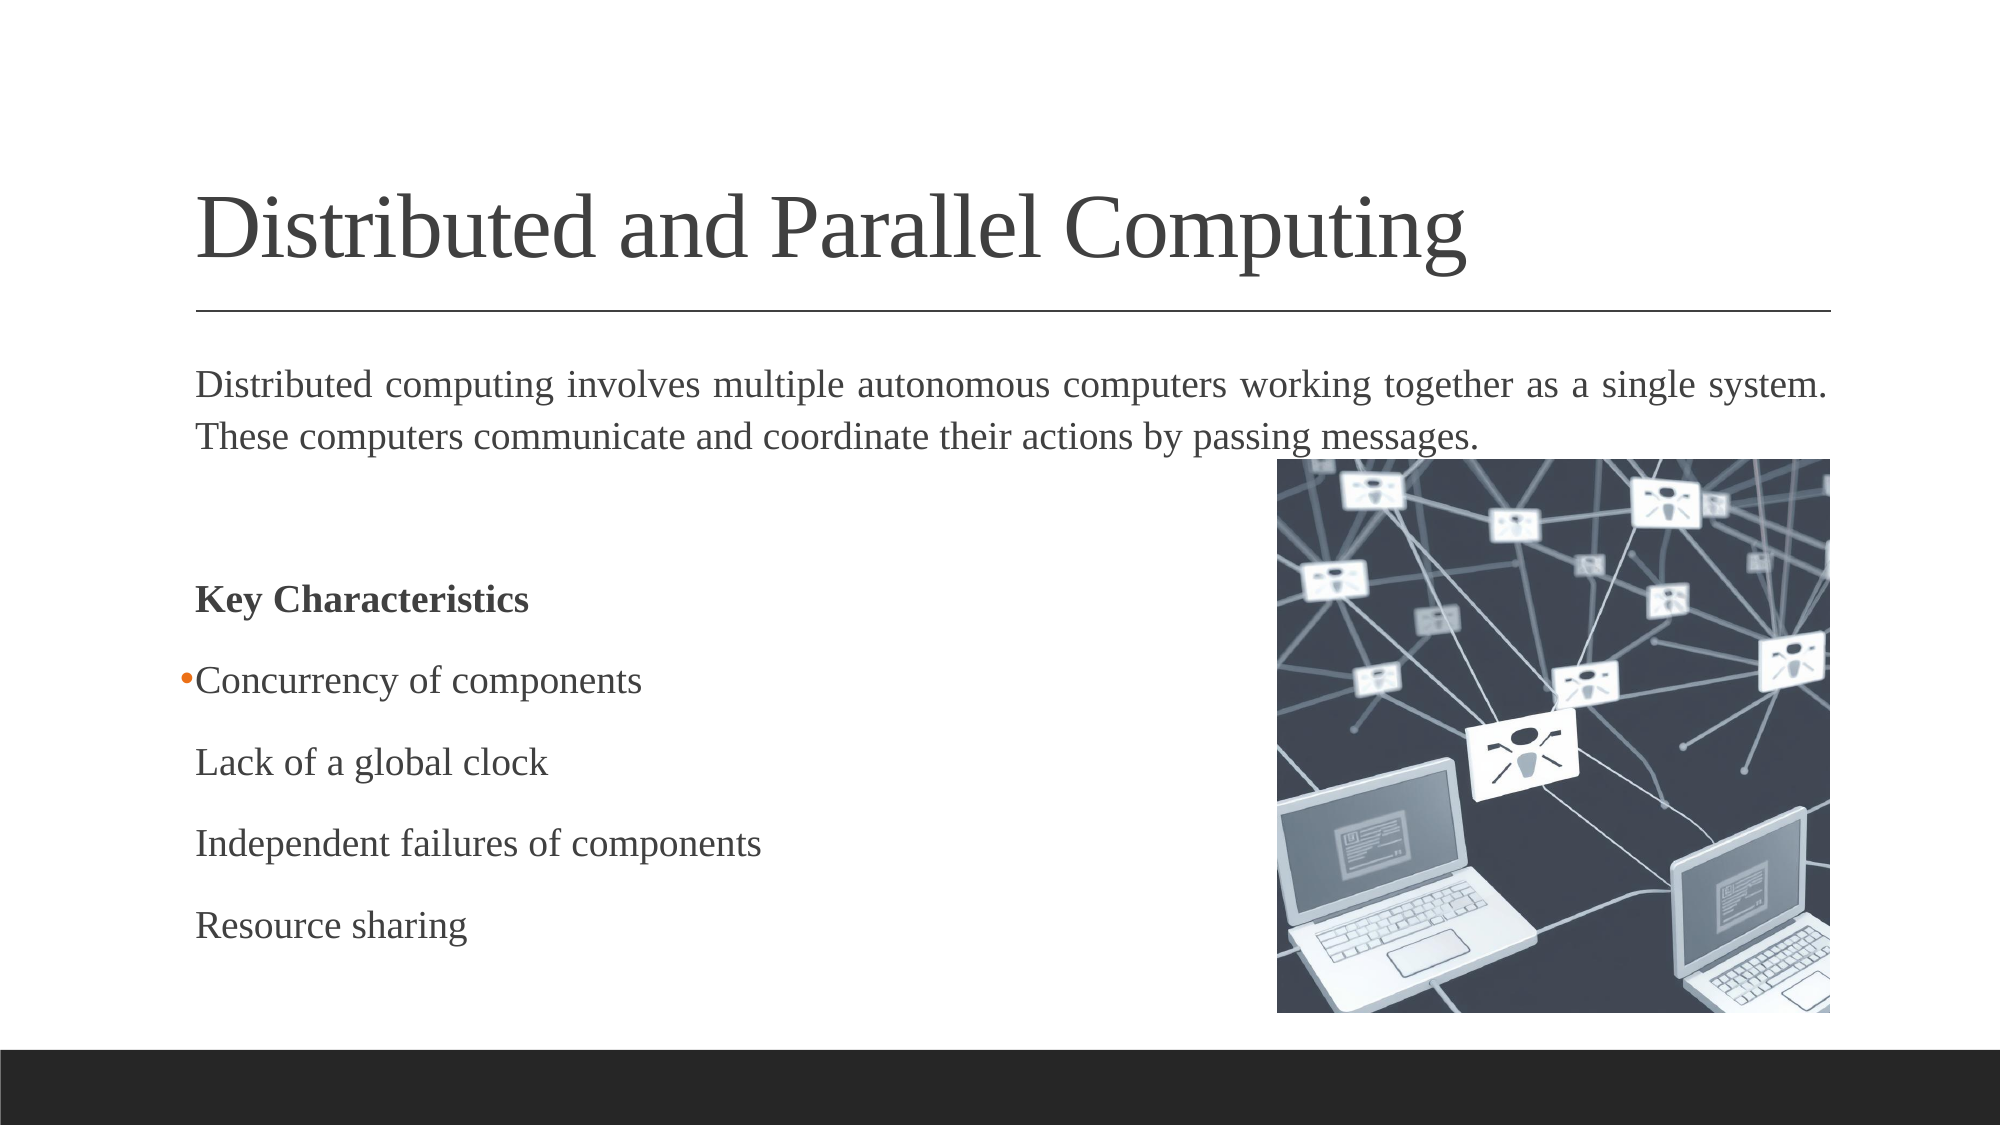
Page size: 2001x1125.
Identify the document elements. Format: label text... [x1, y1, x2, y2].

list Distributed computing involves multiple autonomous computers working together as a single system. These computers communicate and coordinate their actions by passing messages. Key Characteristics Concurrency of components Lack of a global clock Independent failures of components Resource sharing [180, 345, 1830, 963]
picture [1277, 459, 1831, 1013]
title Distributed and Parallel Computing [180, 47, 1830, 285]
